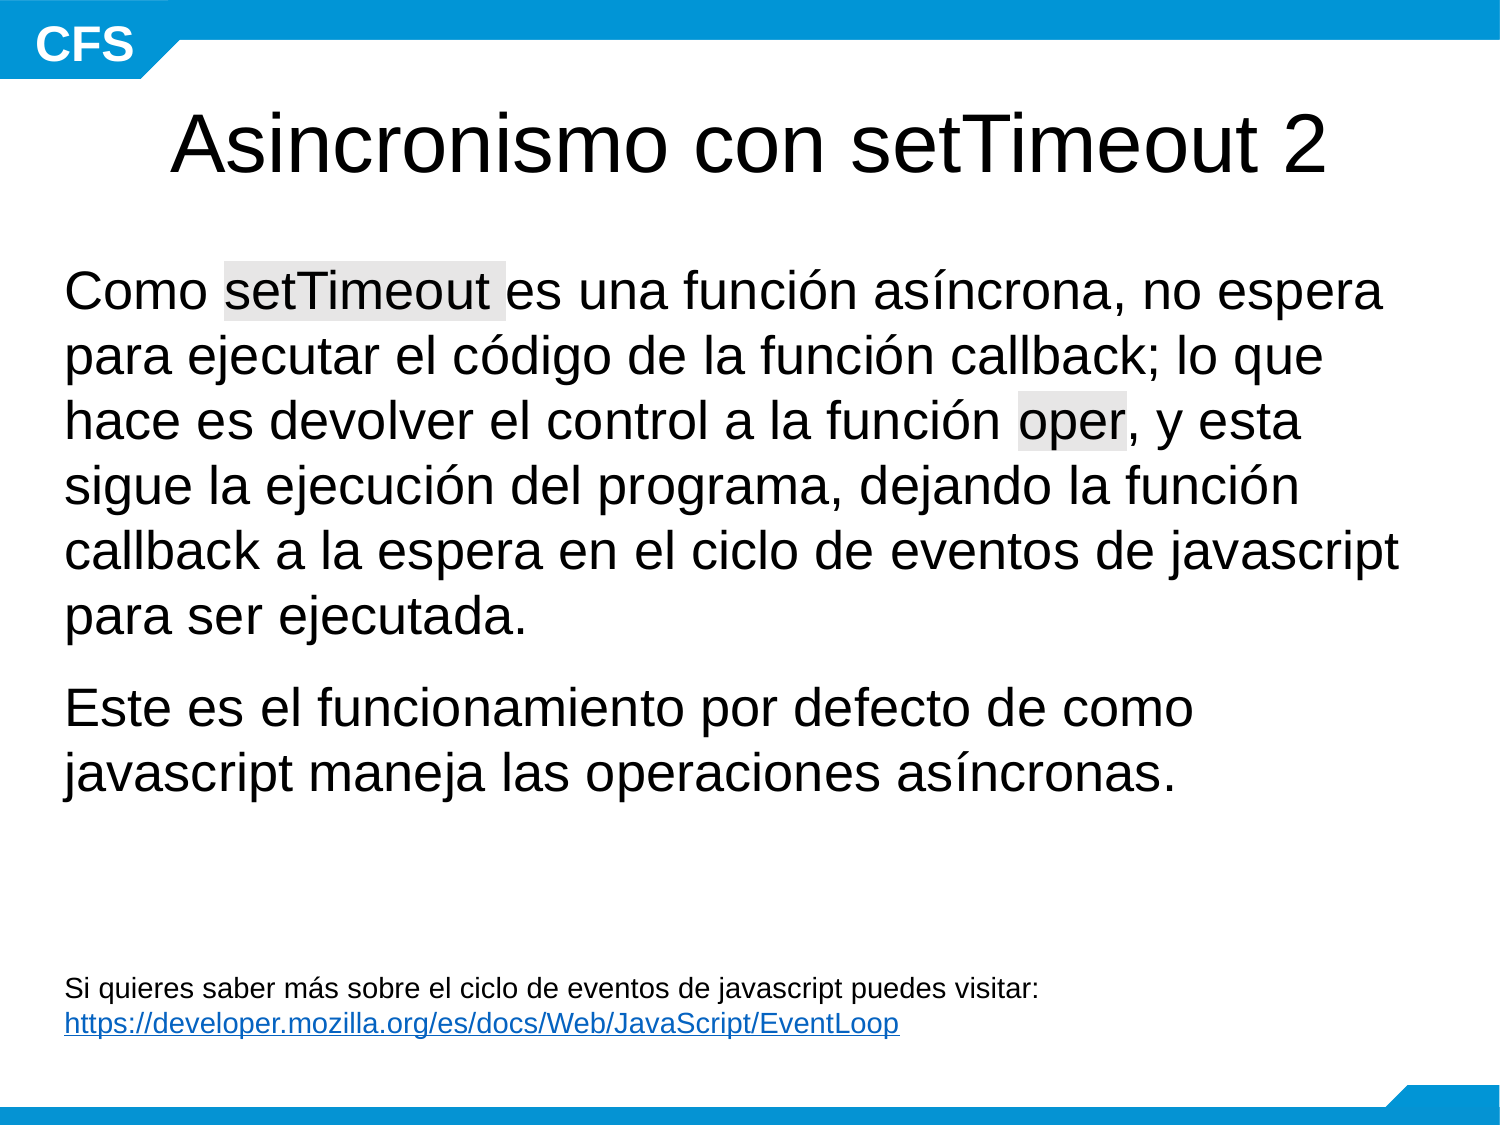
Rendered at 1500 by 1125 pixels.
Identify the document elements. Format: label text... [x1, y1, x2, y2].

list Como setTimeout es una función asíncrona, no espera para ejecutar el código de la función callback; lo que hace es devolver el control a la función oper, y esta sigue la ejecución del programa, dejando la función callback a la espera en el ciclo de eventos de javascript para ser ejecutada. Este es el funcionamiento por defecto de como javascript maneja las operaciones asíncronas. [49, 248, 1447, 815]
title Asincronismo con setTimeout 2 [103, 45, 1397, 246]
text_box Si quieres saber más sobre el ciclo de eventos de javascript puedes visitar: https://developer.mozilla.org/es/docs/Web/JavaScript/EventLoop [49, 953, 1385, 1089]
